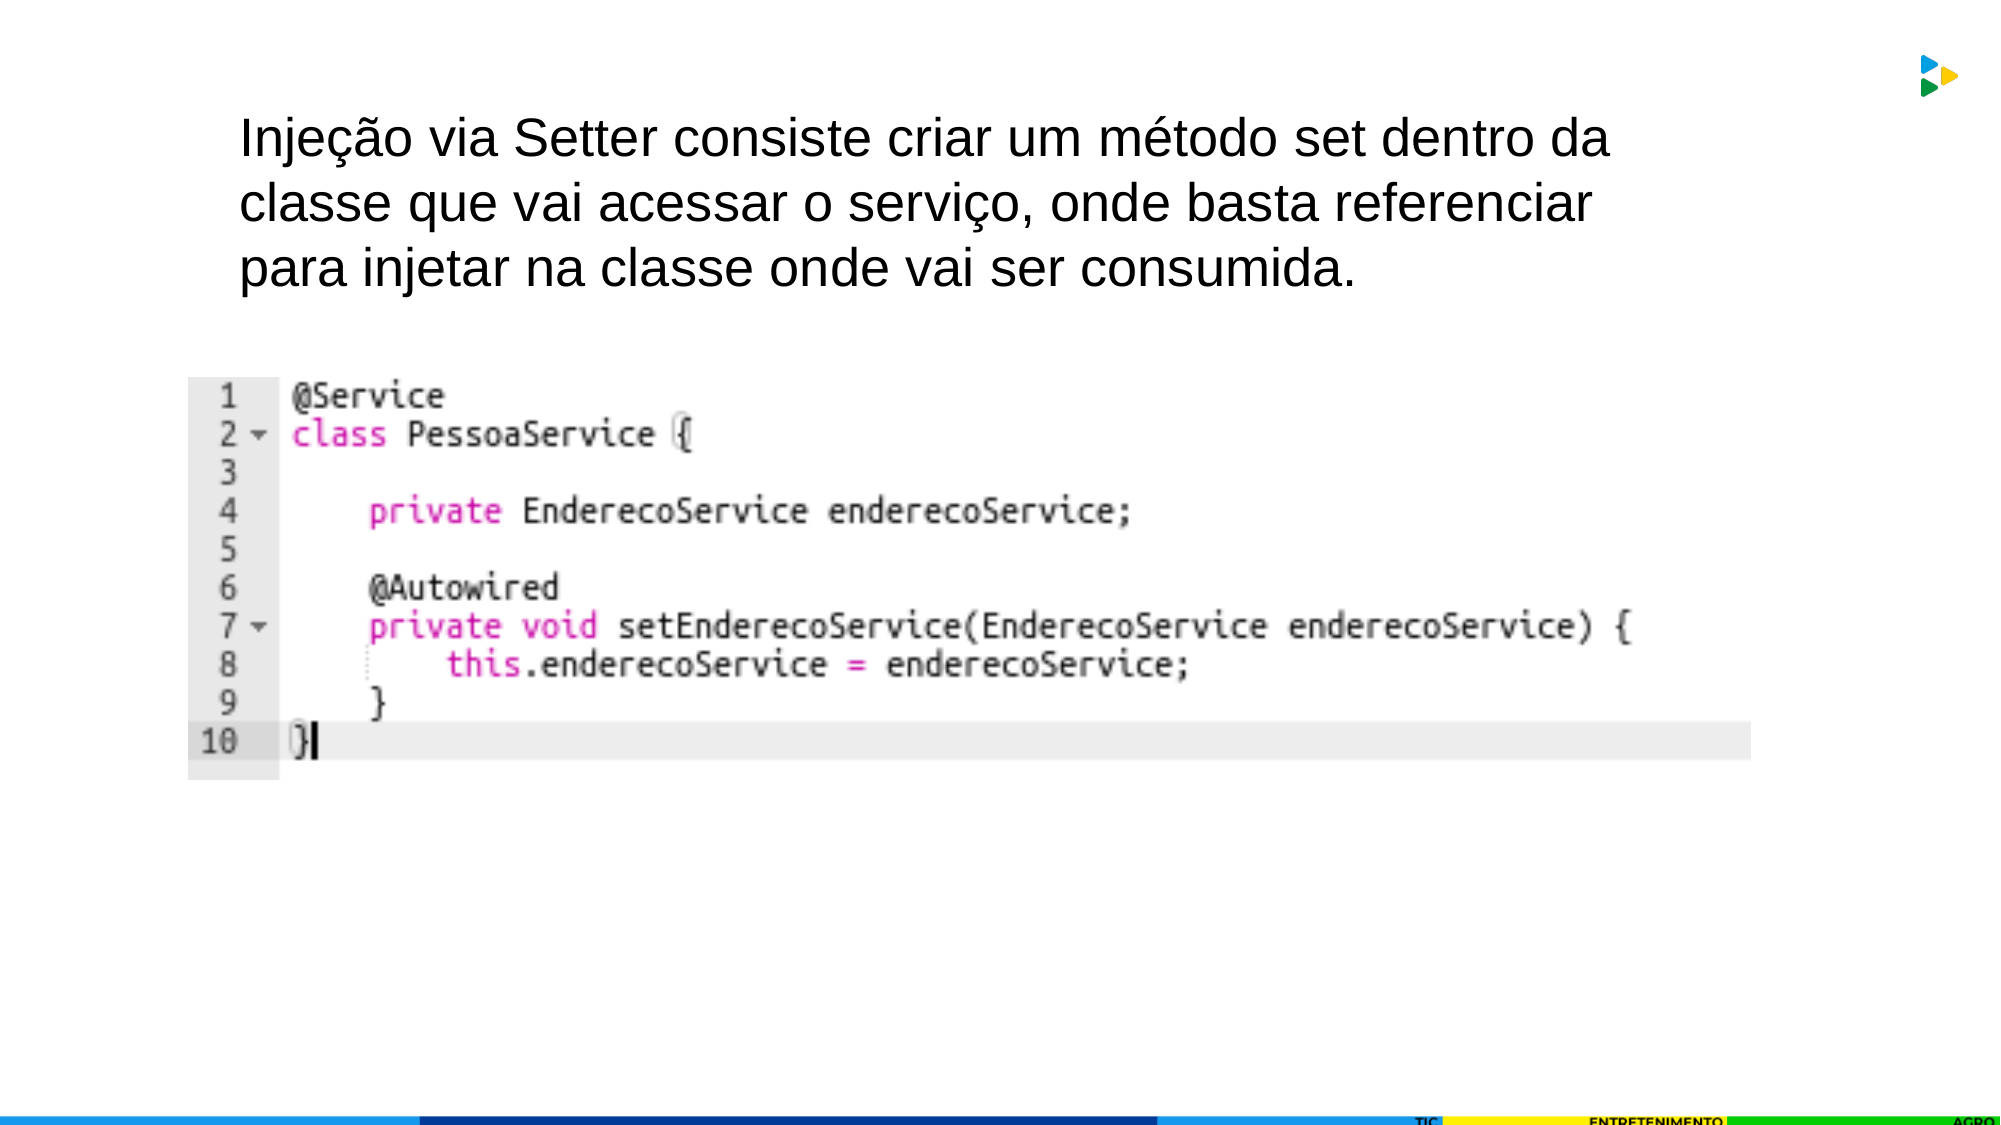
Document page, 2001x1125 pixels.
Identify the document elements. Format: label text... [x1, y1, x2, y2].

picture [1921, 55, 1958, 97]
text_box Injeção via Setter consiste criar um método set dentro da classe que vai acessar o serviço, onde basta referenciar para injetar na classe onde vai ser consumida. [224, 94, 1678, 375]
picture [188, 377, 1752, 780]
picture [0, 1042, 2000, 1125]
